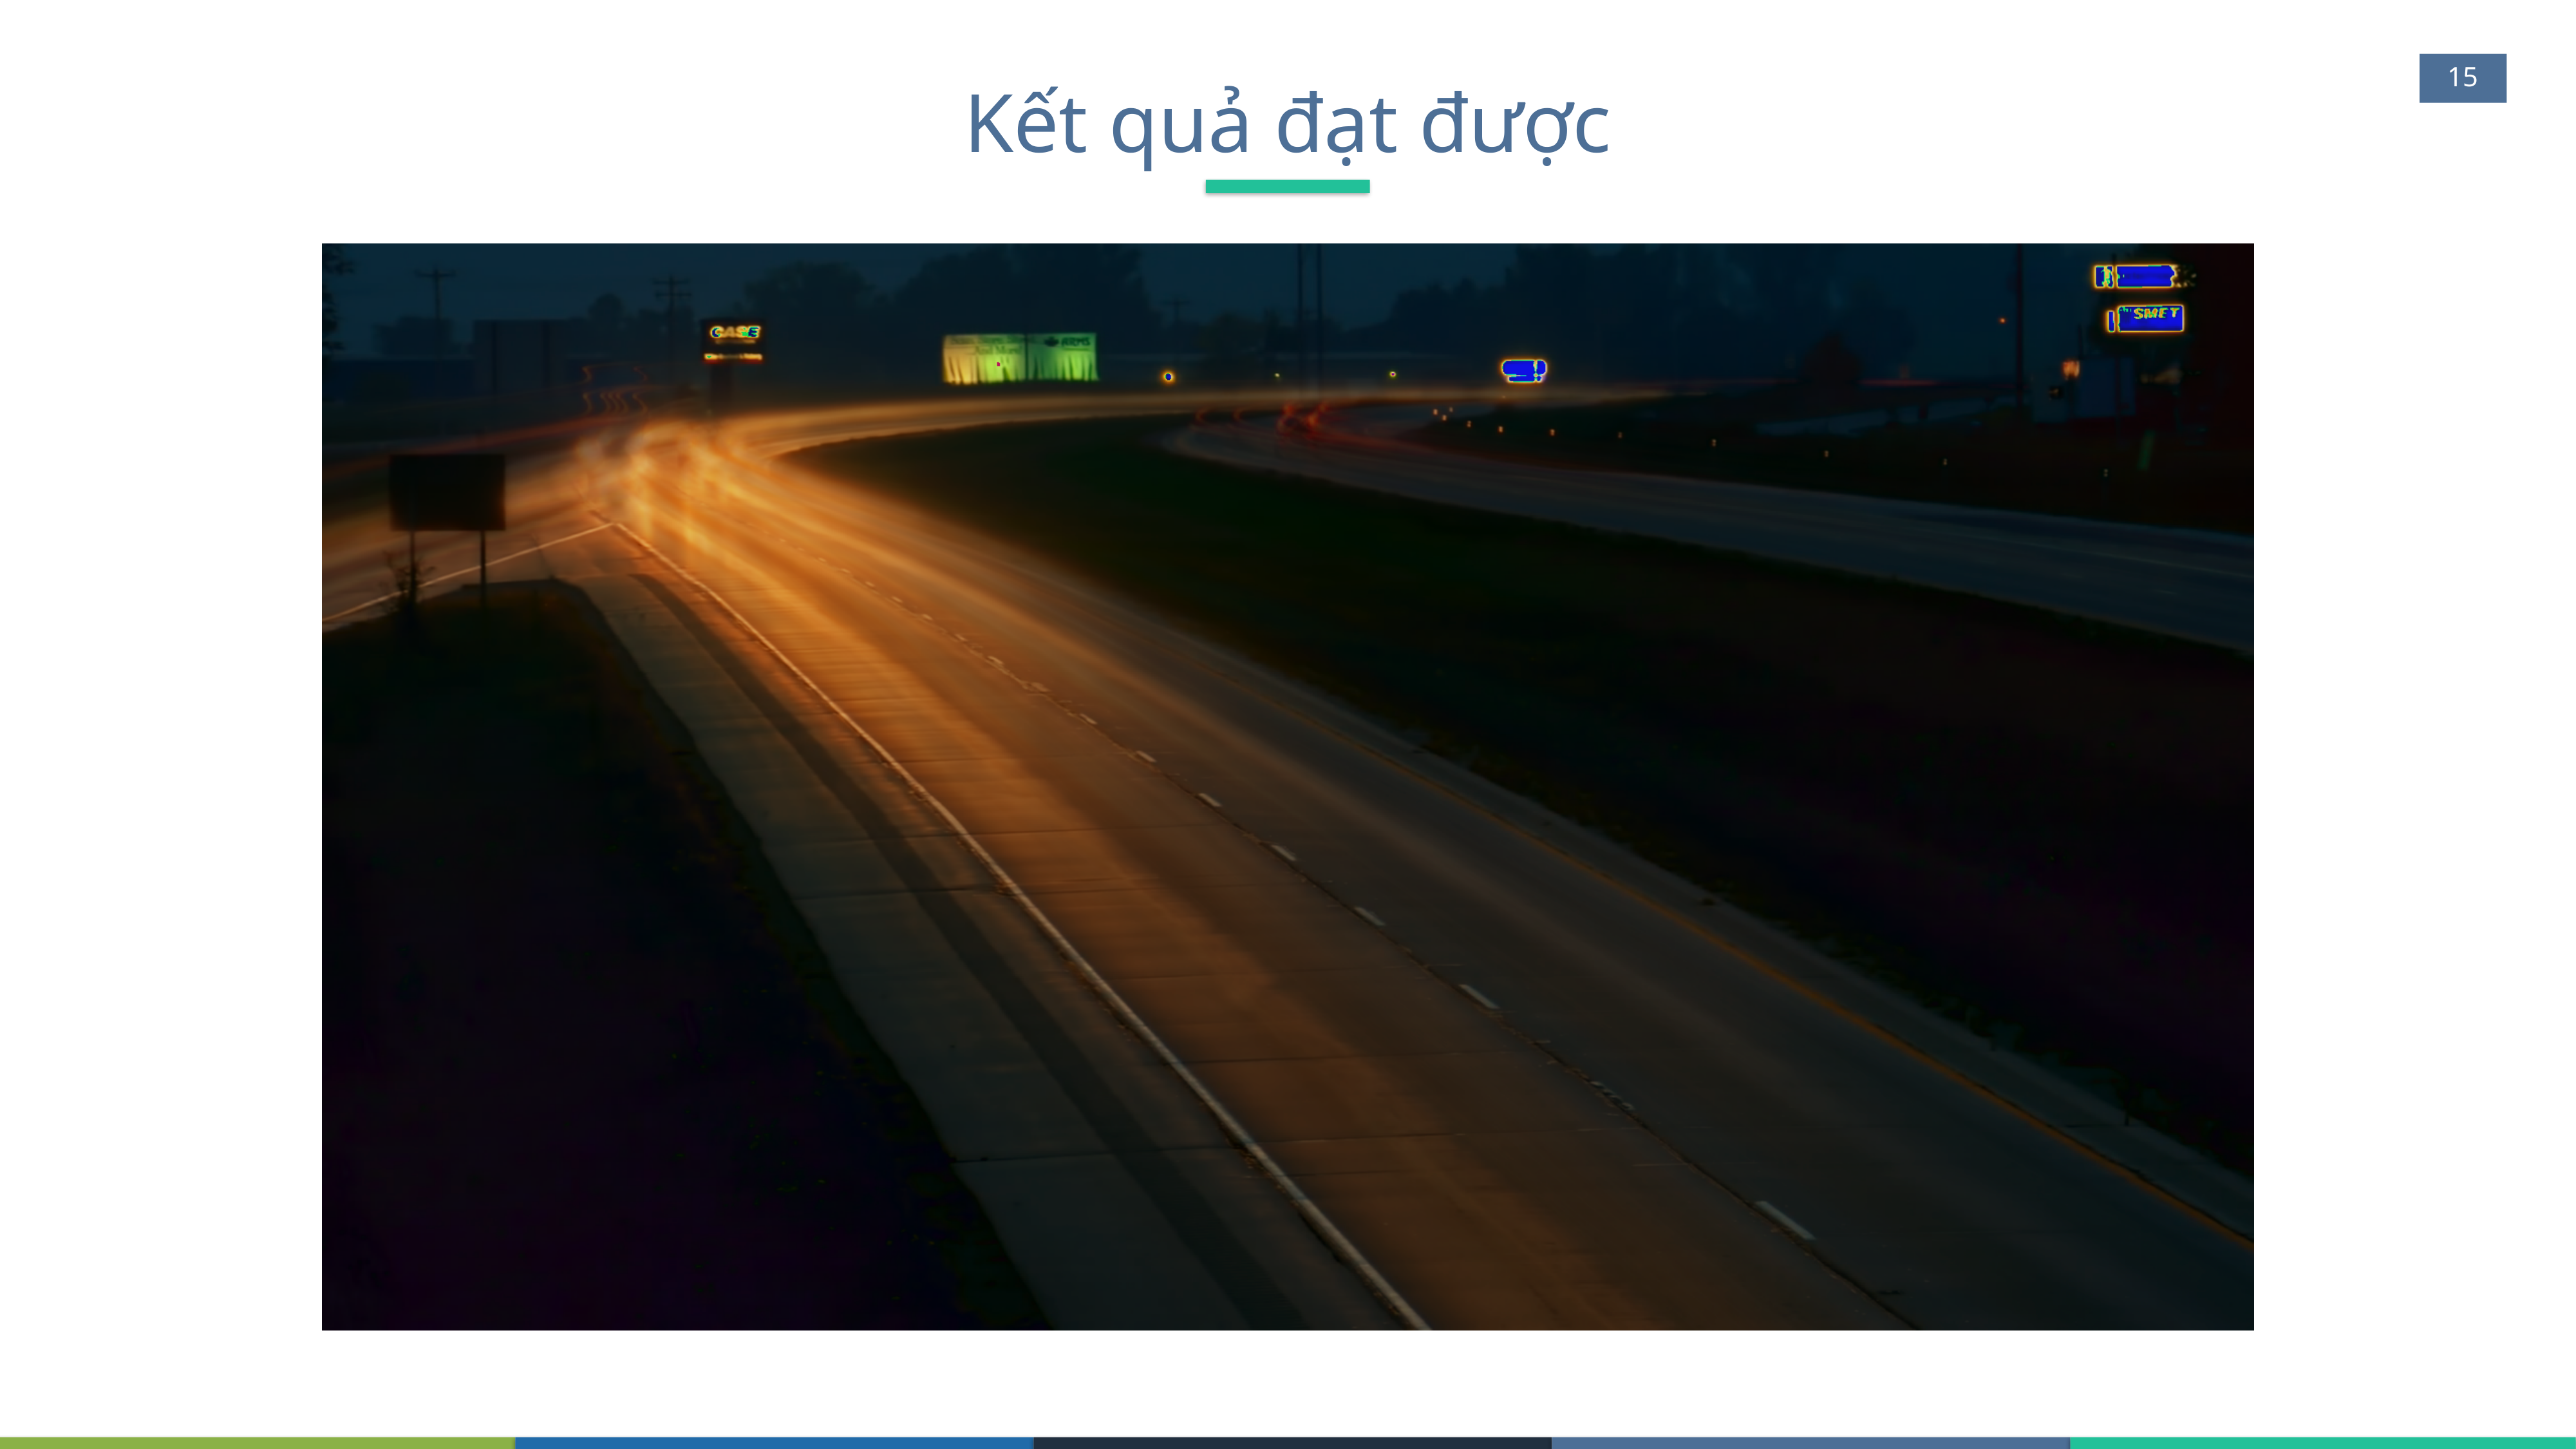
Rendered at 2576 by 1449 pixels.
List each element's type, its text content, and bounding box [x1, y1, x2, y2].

text_box [1205, 179, 1370, 194]
slide_number 15 [2420, 53, 2507, 103]
picture [321, 243, 2254, 1331]
title Kết quả đạt được [193, 60, 2383, 180]
